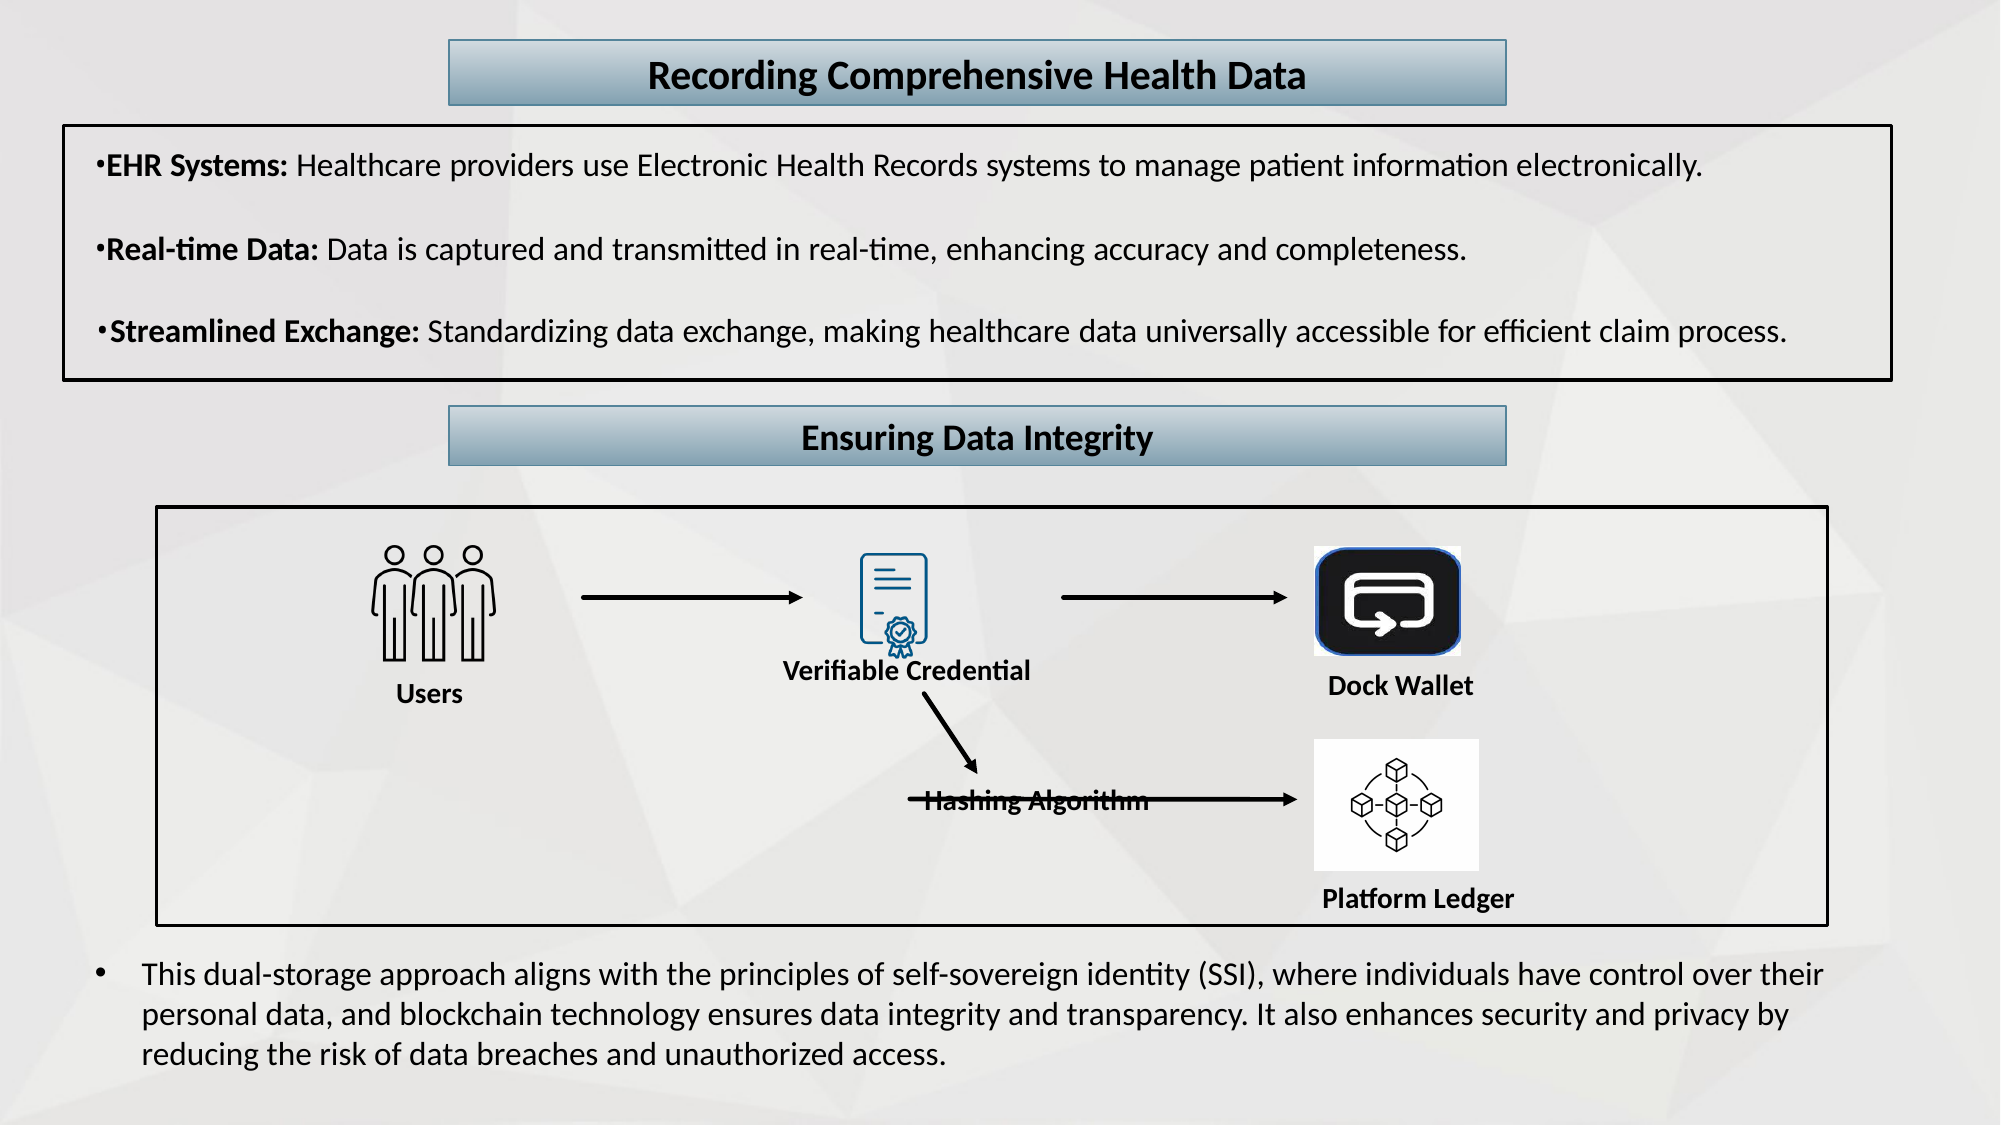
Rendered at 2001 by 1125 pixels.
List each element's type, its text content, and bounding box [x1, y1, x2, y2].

text_box Dock Wallet [1313, 658, 1555, 709]
picture [0, 0, 2001, 1125]
text_box EHR Systems: Healthcare providers use Electronic Health Records systems to manage patient information electronically. Real-time Data: Data is captured and transmitted in real-time, enhancing accuracy and completeness. Streamlined Exchange: Standardizing data exchange, making healthcare data universally accessible for efficient claim process. [80, 136, 2000, 397]
text_box Ensuring Data Integrity [448, 405, 1507, 466]
text_box This dual-storage approach aligns with the principles of self-sovereign identity (SSI), where individuals have control over their personal data, and blockchain technology ensures data integrity and transparency. It also enhances security and privacy by reducing the risk of data breaches and unauthorized access. [80, 944, 1907, 1080]
text_box [156, 506, 1828, 926]
text_box Platform Ledger [1307, 872, 1550, 923]
text_box [63, 125, 1892, 380]
text_box Recording Comprehensive Health Data [448, 39, 1507, 106]
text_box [923, 694, 978, 775]
